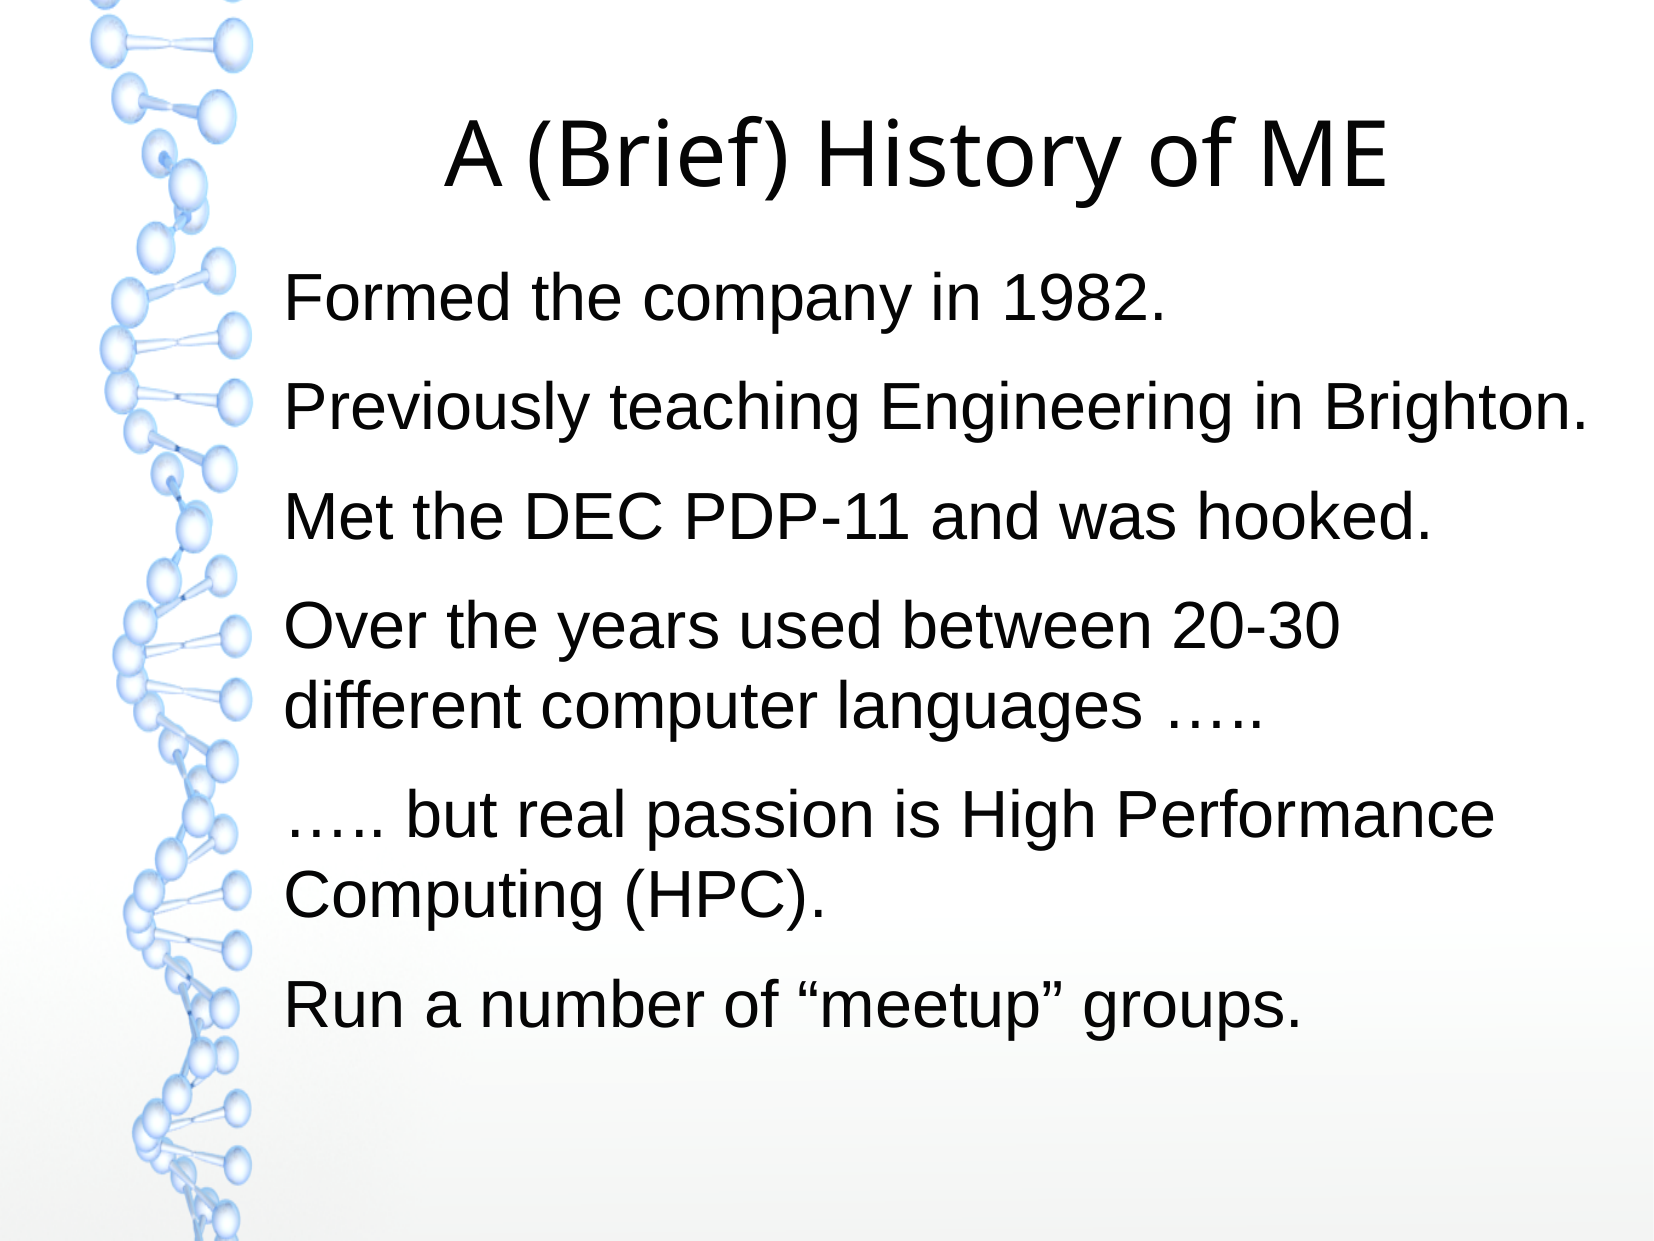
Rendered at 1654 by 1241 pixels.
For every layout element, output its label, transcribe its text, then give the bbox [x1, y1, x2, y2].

list Formed the company in 1982. Previously teaching Engineering in Brighton. Met the DEC PDP-11 and was hooked. Over the years used between 20-30 different computer languages ….. ….. but real passion is High Performance Computing (HPC). Run a number of “meetup” groups. [265, 253, 1595, 1188]
picture [0, 0, 1654, 1241]
title A (Brief) History of ME [265, 47, 1595, 252]
